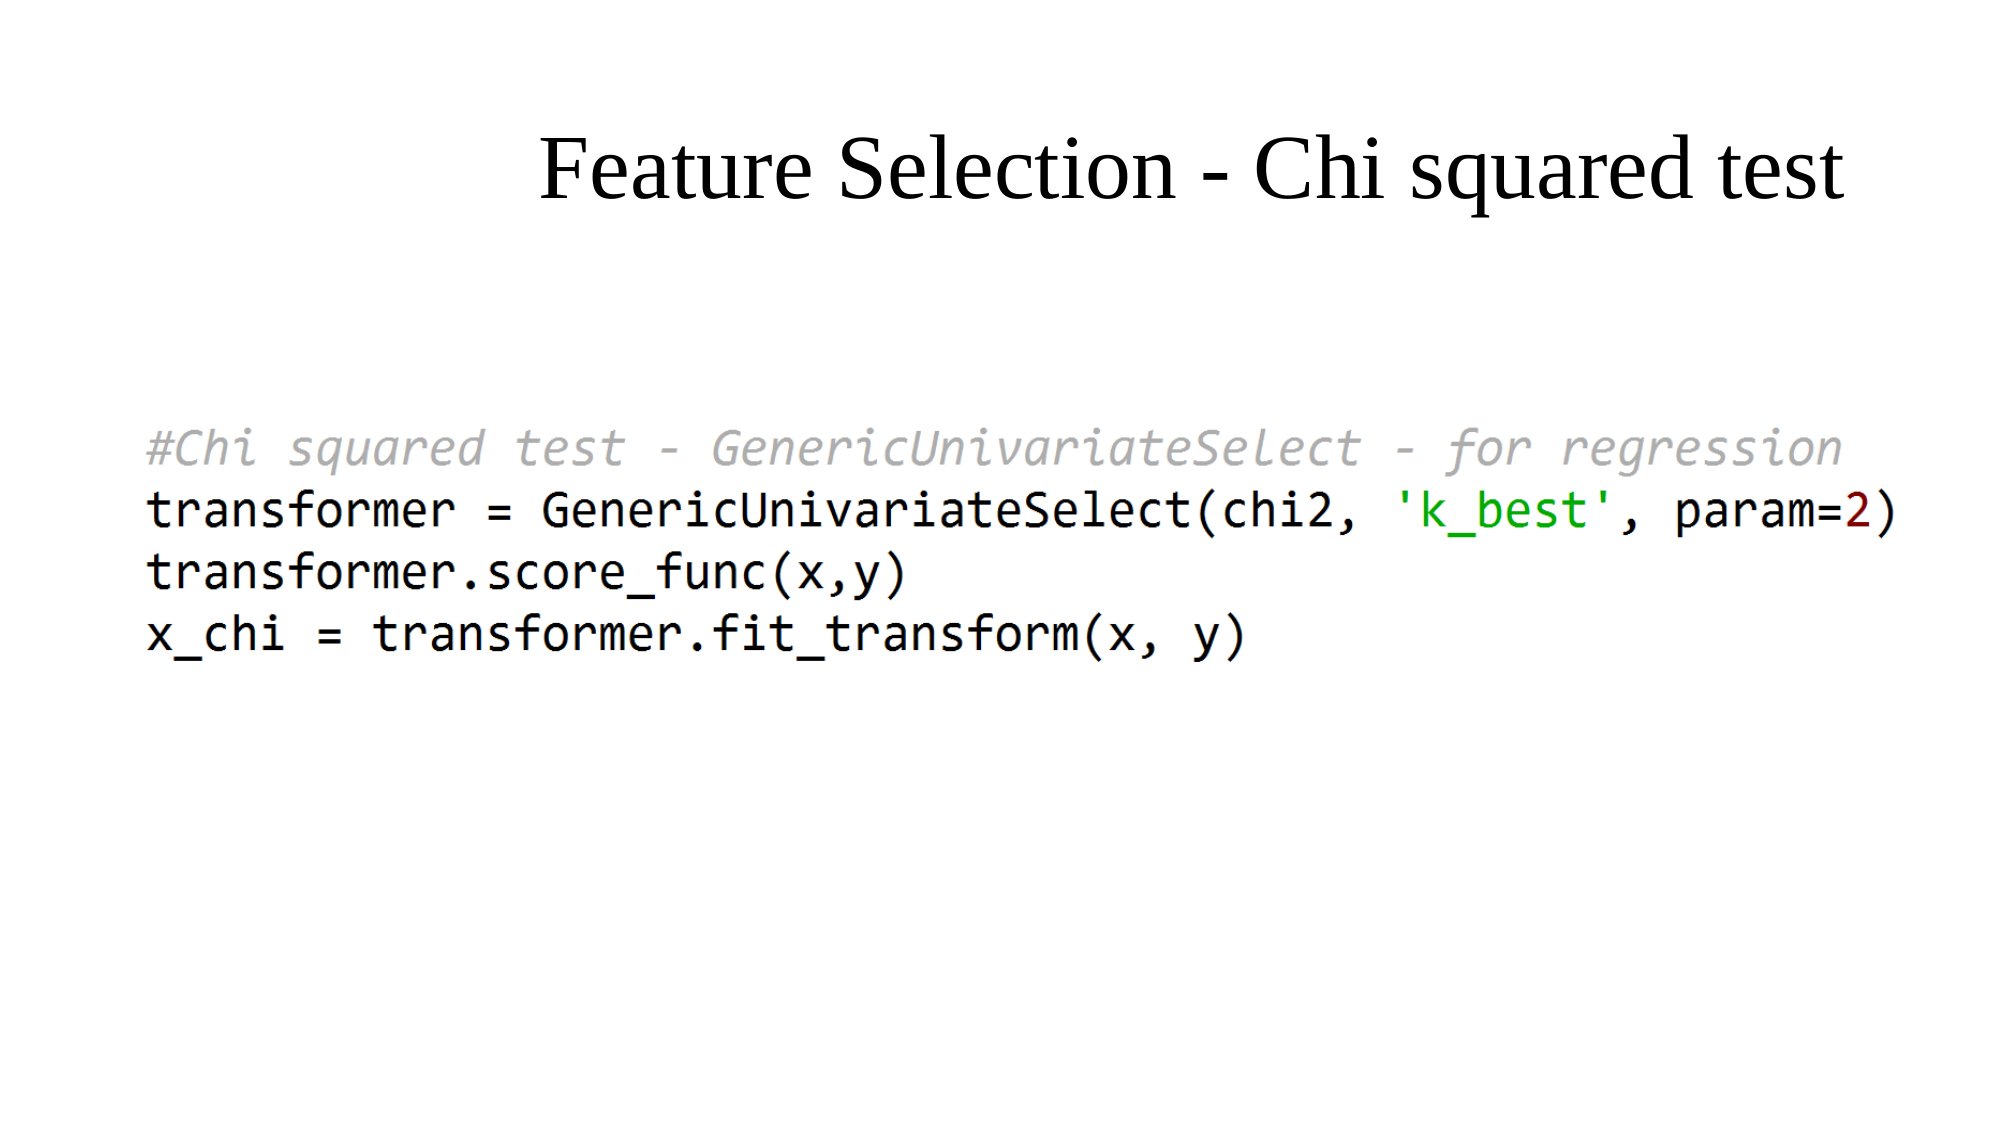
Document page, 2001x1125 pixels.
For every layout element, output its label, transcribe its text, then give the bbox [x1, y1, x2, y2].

title Feature Selection - Chi squared test [137, 59, 1863, 278]
picture [137, 406, 1927, 700]
